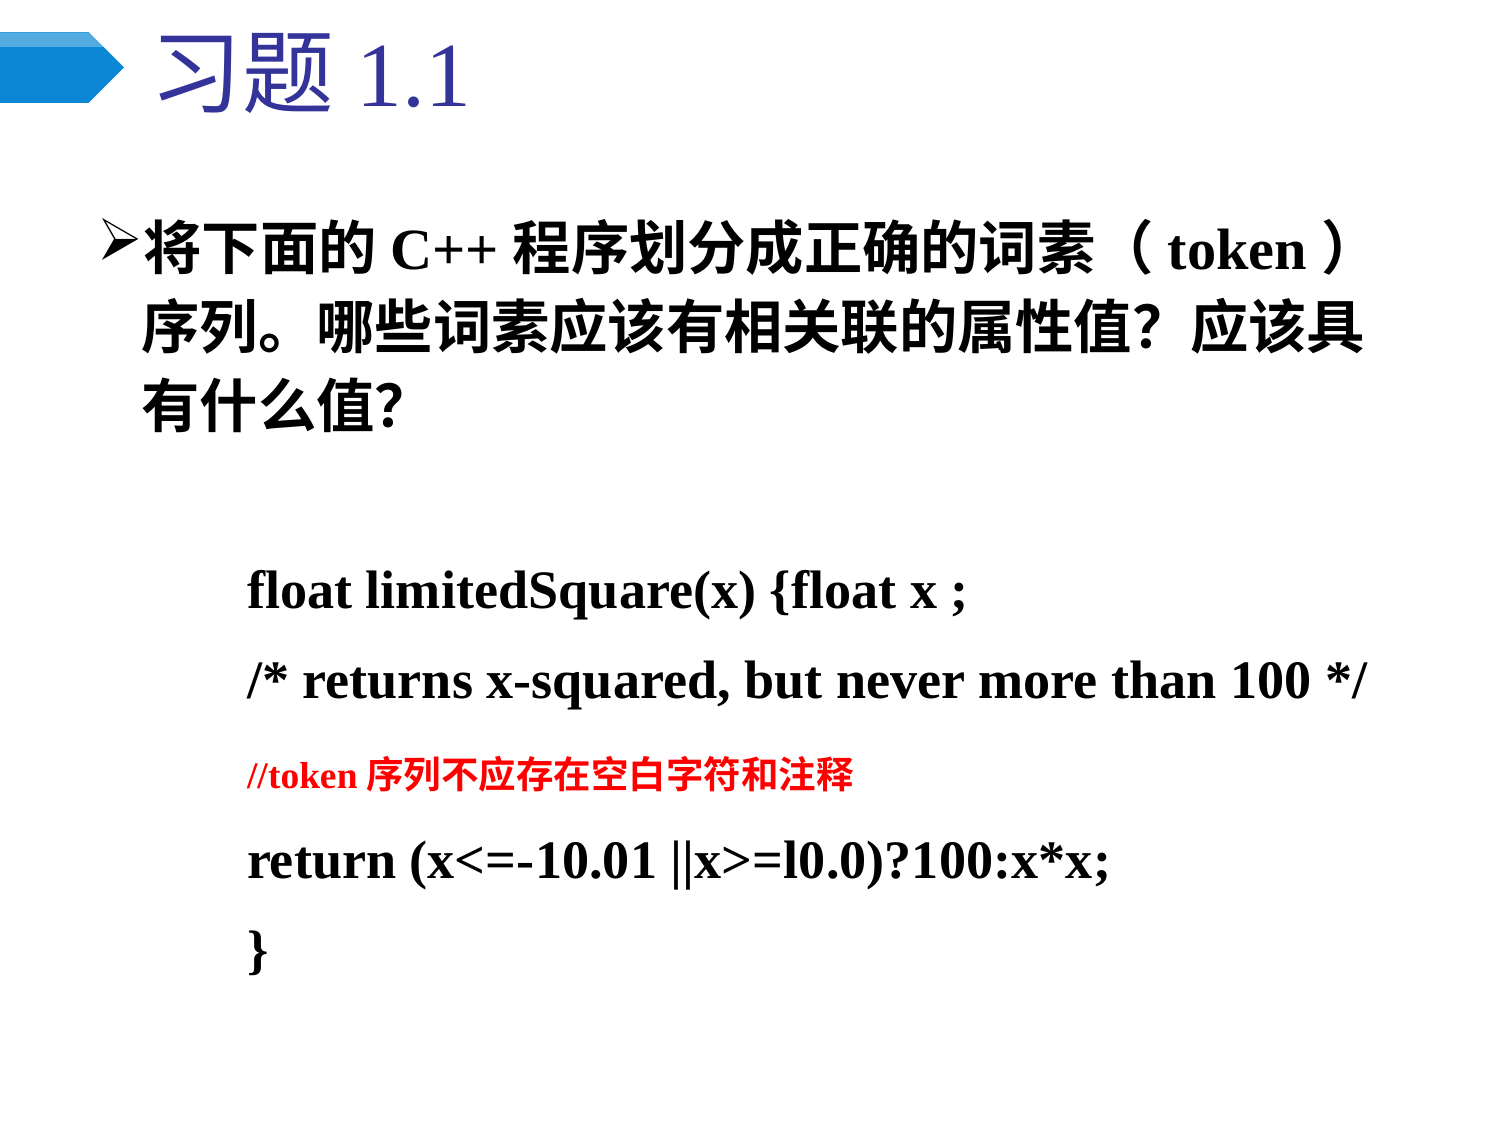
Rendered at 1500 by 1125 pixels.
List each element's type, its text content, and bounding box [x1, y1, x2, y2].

list 将下面的C++程序划分成正确的词素（token）序列。哪些词素应该有相关联的属性值？应该具有什么值？ float limitedSquare(x) {float x ; /* returns x-squared, but never more than 100 */ //token序列不应存在空白字符和注释 return (x<=-10.01 ||x>=l0.0)?100:x*x; } [82, 194, 1430, 996]
title 习题1.1 [135, 26, 1468, 132]
